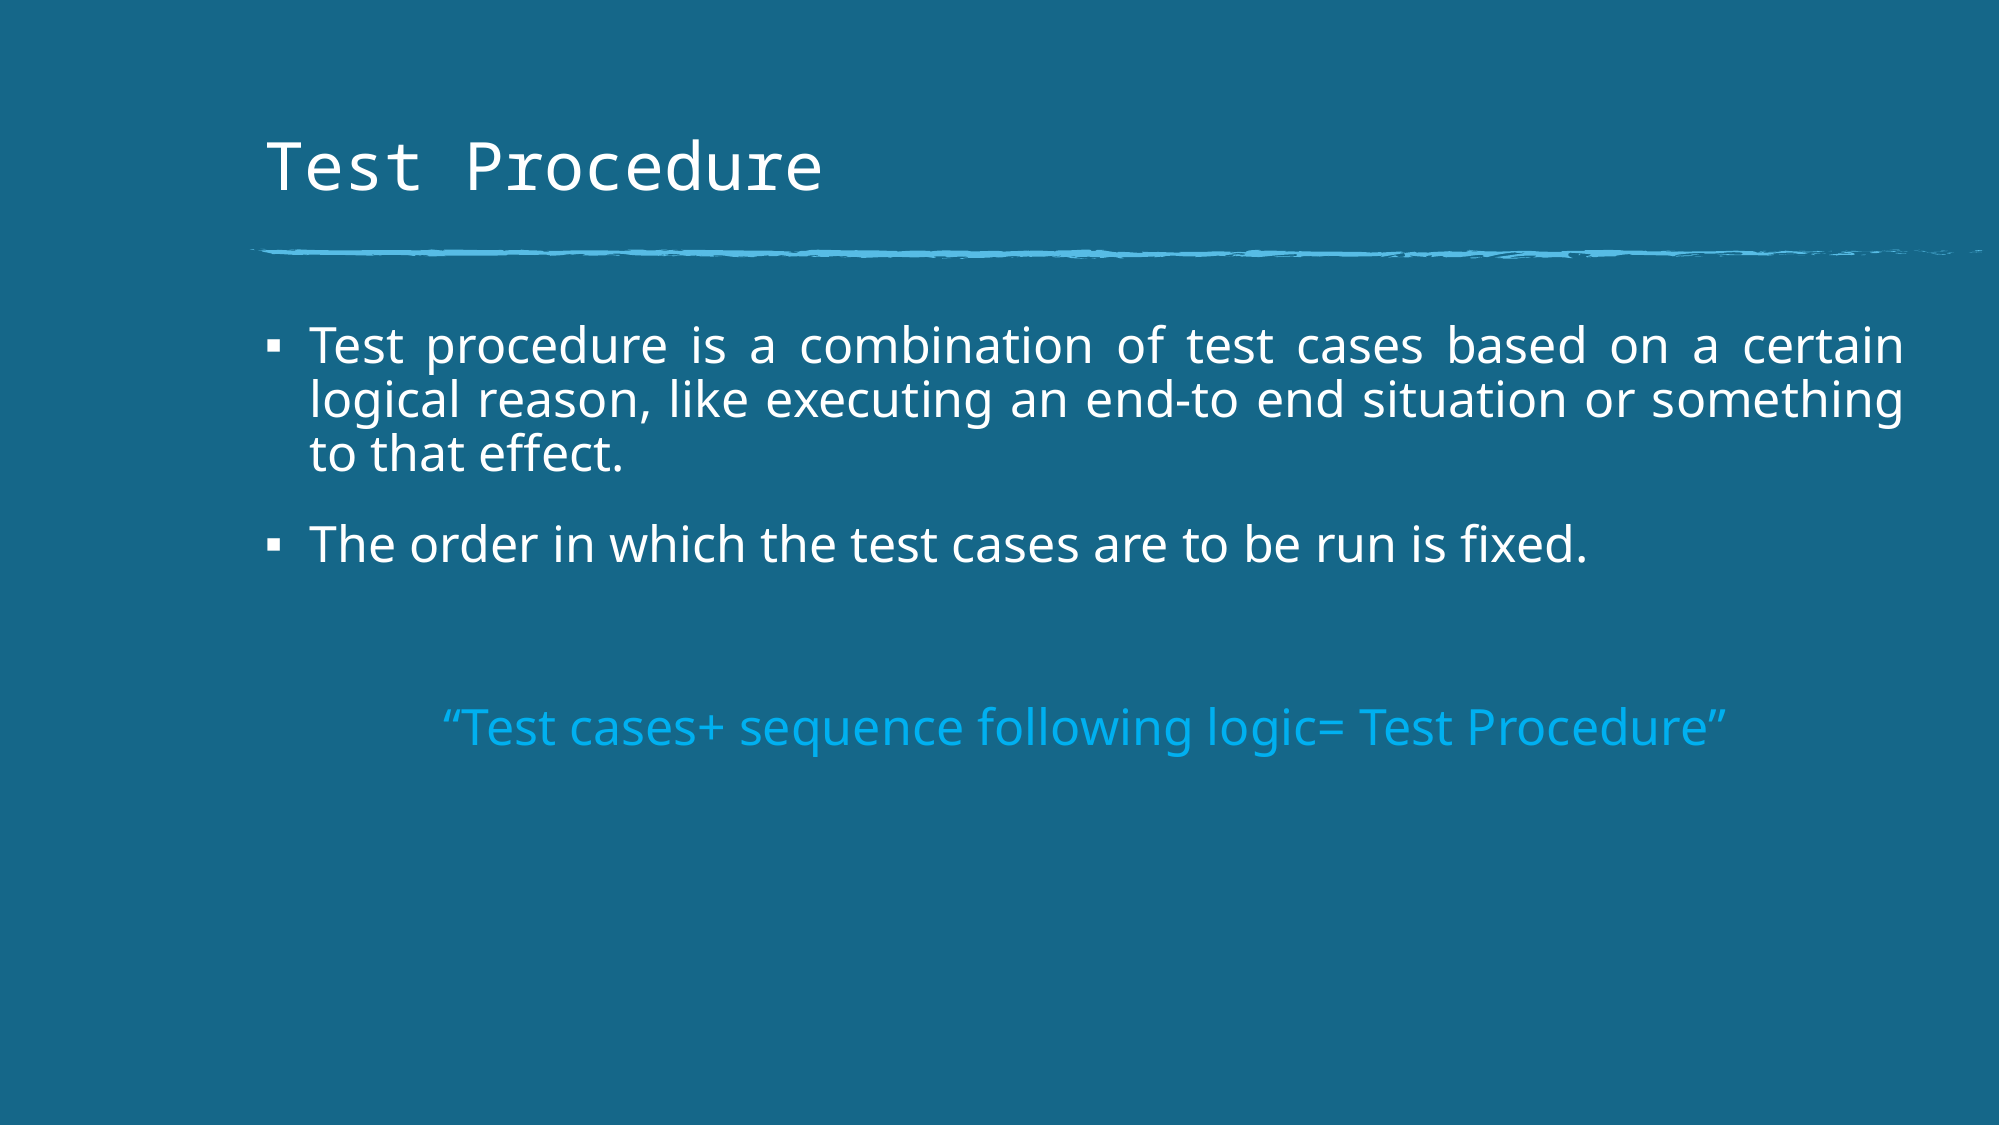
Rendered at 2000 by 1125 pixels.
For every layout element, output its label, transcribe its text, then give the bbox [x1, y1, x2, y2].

list Test procedure is a combination of test cases based on a certain logical reason, like executing an end-to end situation or something to that effect. The order in which the test cases are to be run is fixed. “Test cases+ sequence following logic= Test Procedure” [249, 312, 1922, 1013]
title Test Procedure [249, 45, 1750, 213]
